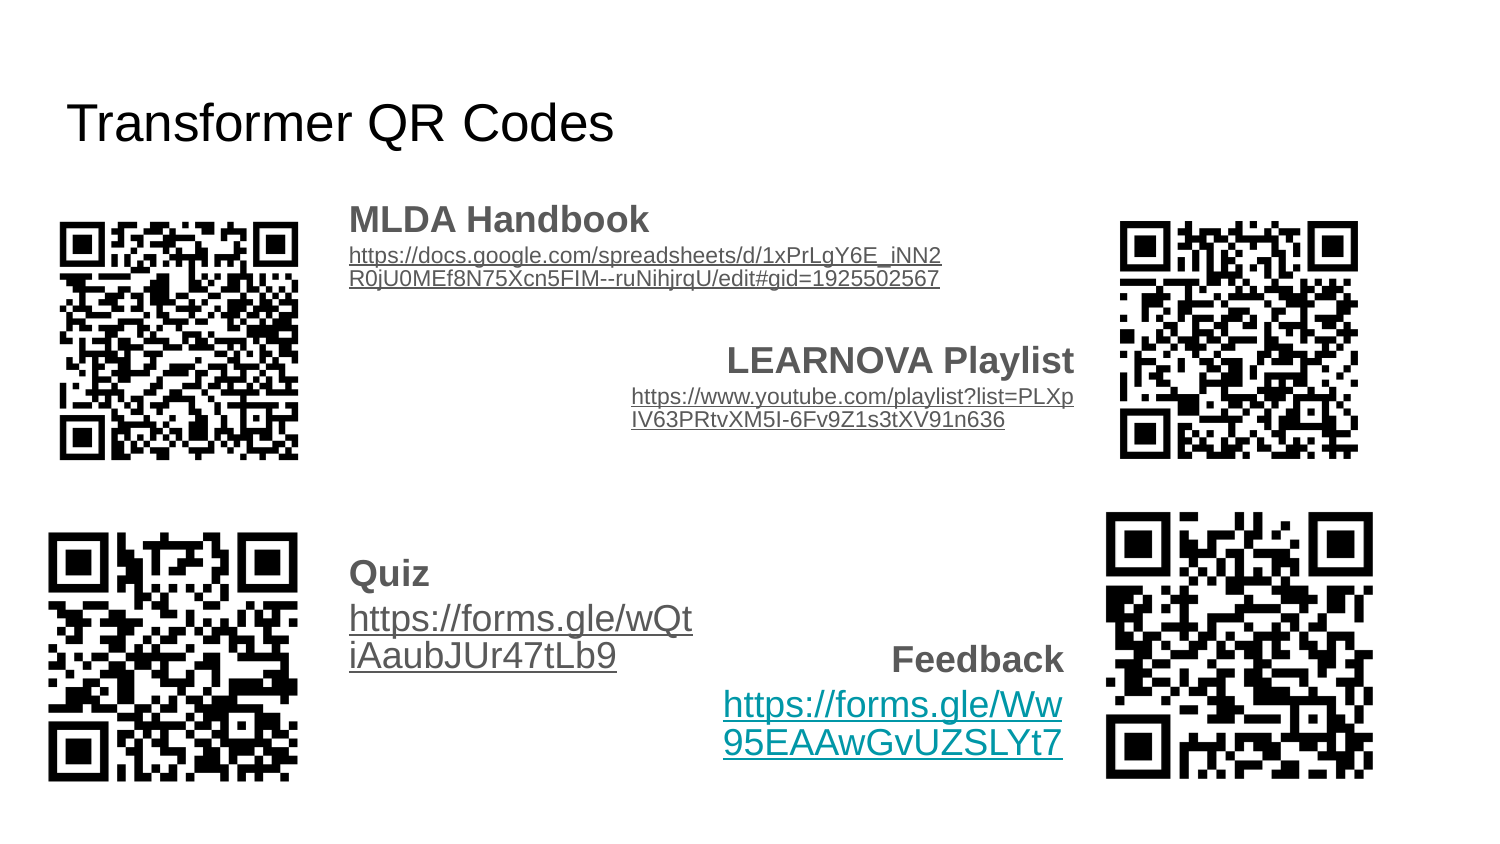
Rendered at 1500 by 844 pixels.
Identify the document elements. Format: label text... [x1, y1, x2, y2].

text_box Quiz https://forms.gle/wQtiAaubJUr47tLb9 [339, 534, 716, 609]
text_box LEARNOVA Playlist https://www.youtube.com/playlist?list=PLXpIV63PRtvXM5I-6Fv9Z1s3tXV91n636 [616, 321, 1080, 450]
text_box MLDA Handbook https://docs.google.com/spreadsheets/d/1xPrLgY6E_iNN2R0jU0MEf8N75Xcn5FIM--ruNihjrqU/edit#gid=1925502567 [342, 180, 970, 309]
text_box Feedback https://forms.gle/Ww95EAAwGvUZSLYt7 [708, 620, 1061, 695]
title Transformer QR Codes [51, 72, 1449, 167]
picture [1067, 186, 1412, 819]
picture [12, 179, 341, 819]
